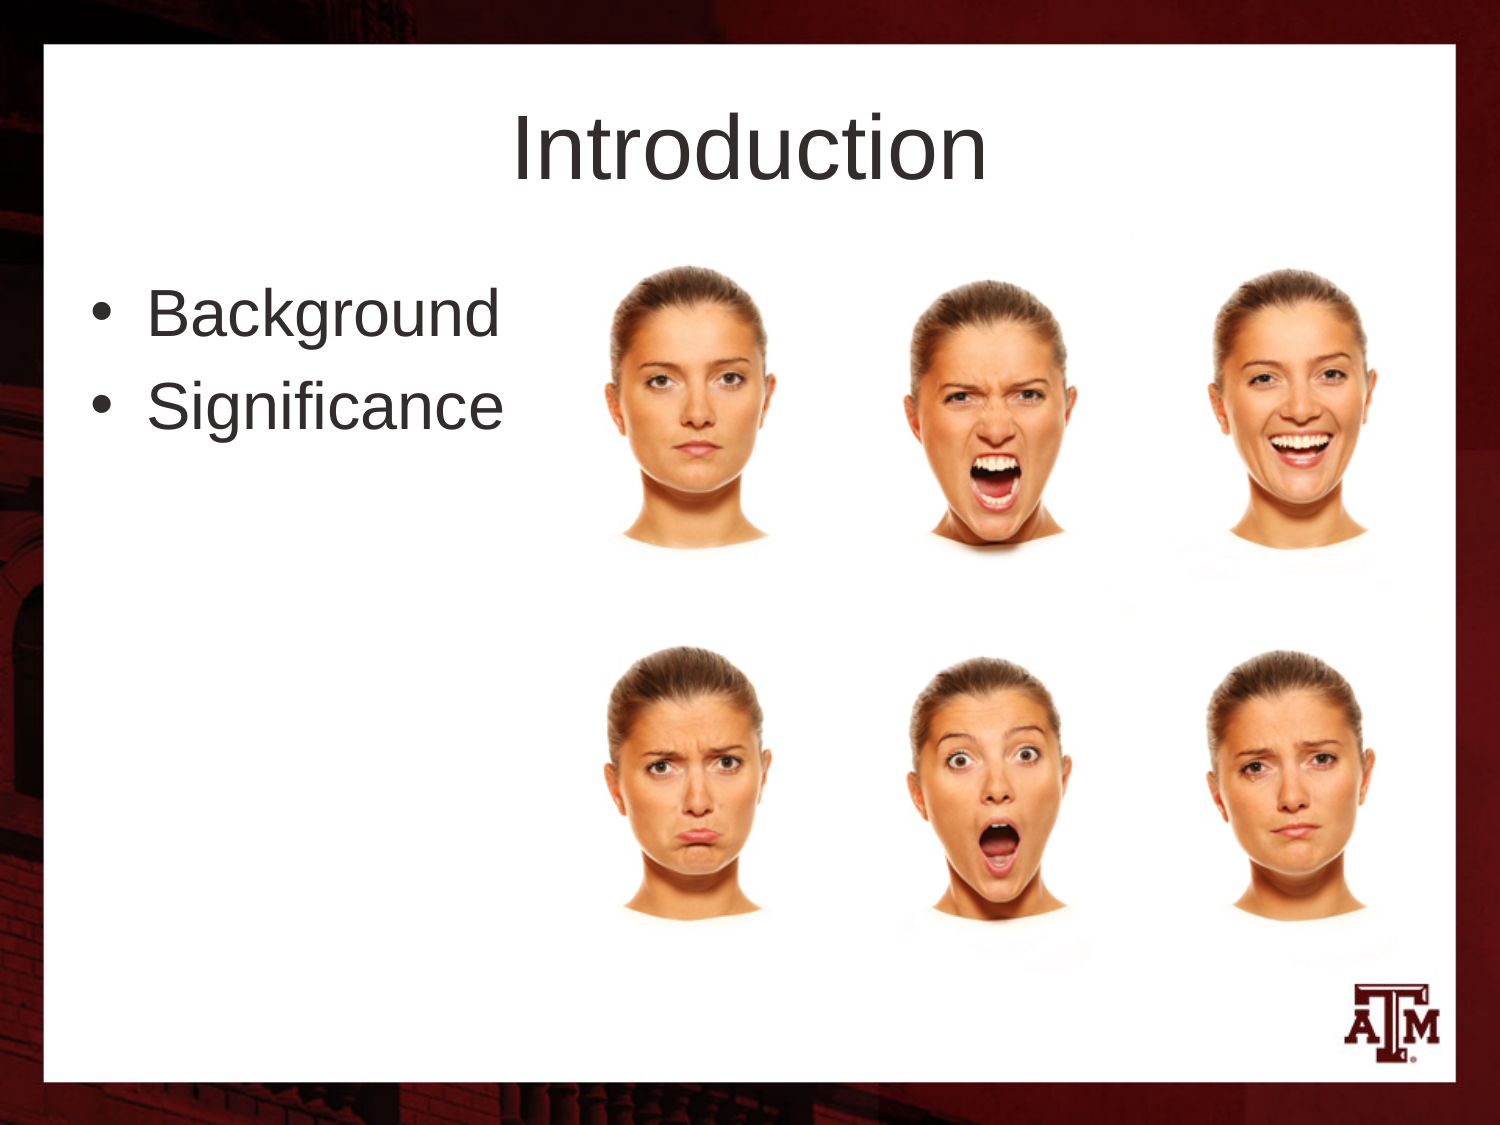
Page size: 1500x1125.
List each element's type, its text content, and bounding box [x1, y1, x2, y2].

list Background Significance [75, 262, 525, 972]
picture [0, 0, 1500, 1125]
title Introduction [75, 54, 1425, 233]
